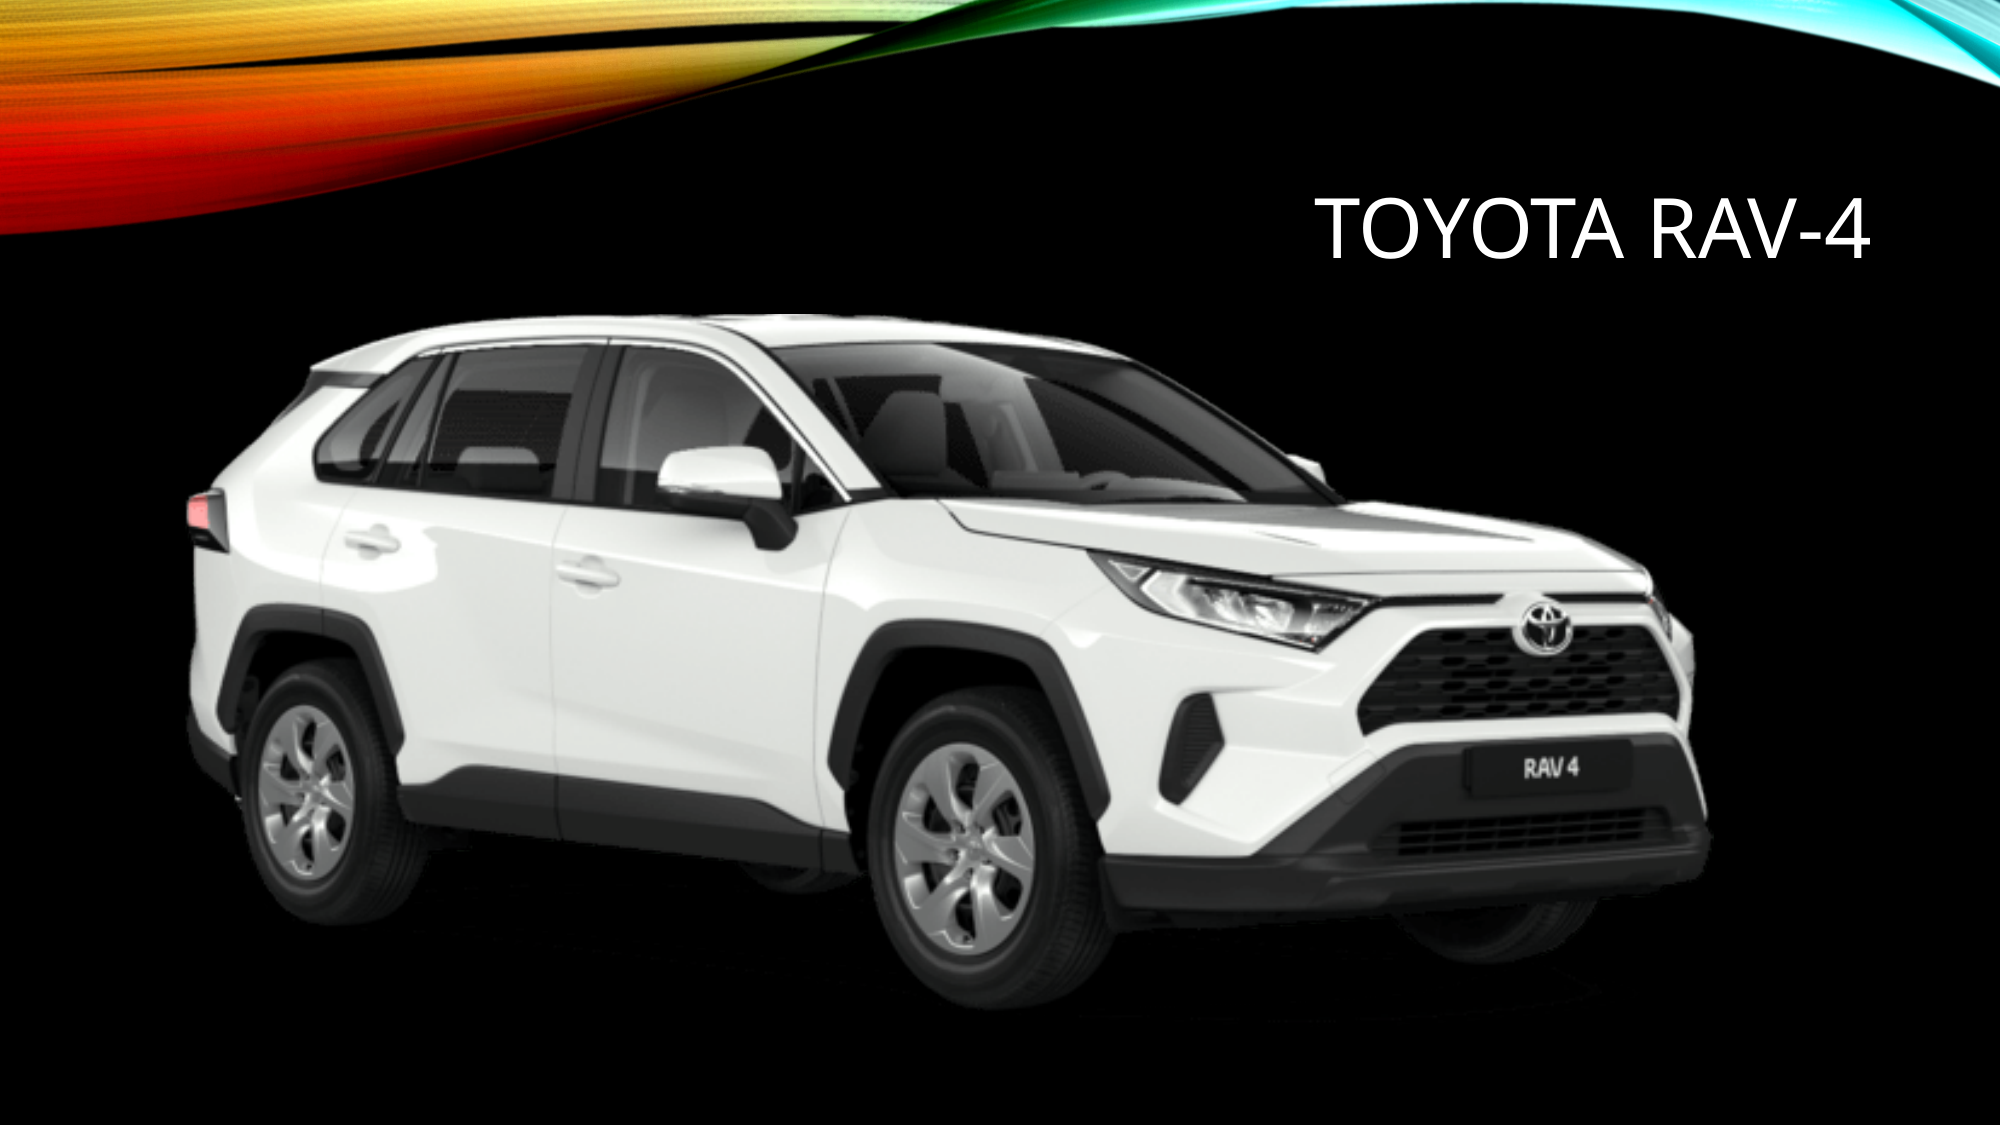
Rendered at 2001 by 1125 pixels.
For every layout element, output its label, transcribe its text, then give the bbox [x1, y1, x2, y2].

picture [0, 0, 2000, 237]
picture [177, 314, 1823, 1051]
title Toyota RAV-4 [474, 125, 1888, 338]
